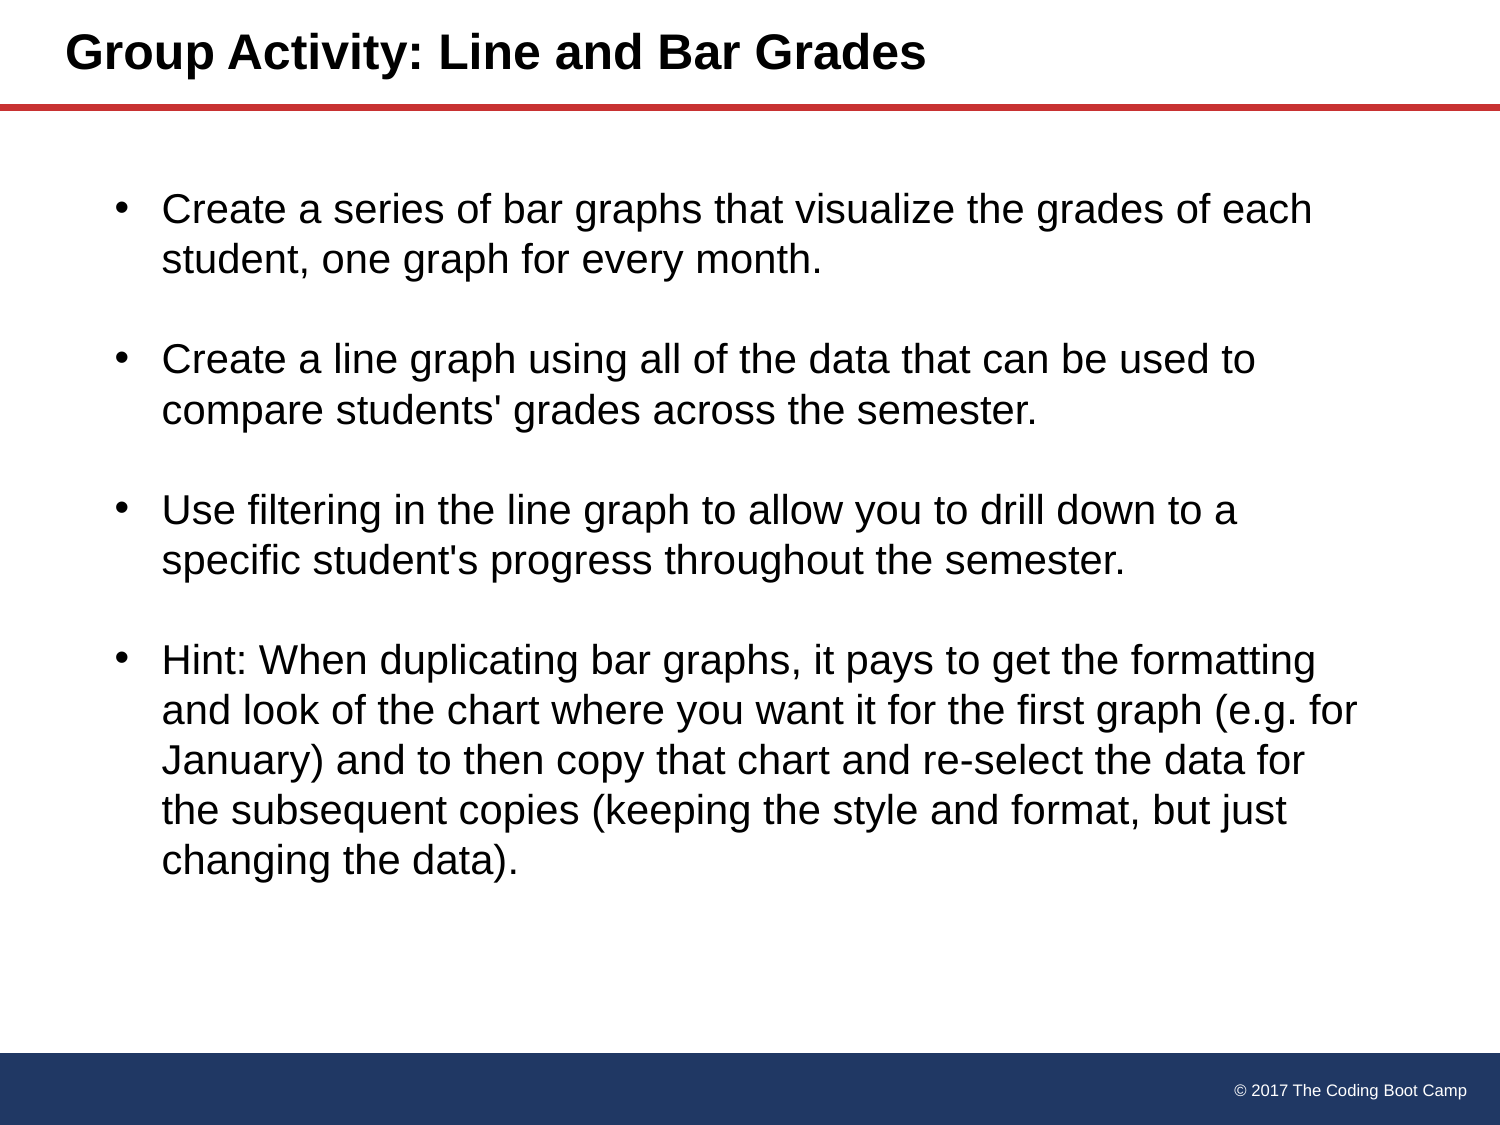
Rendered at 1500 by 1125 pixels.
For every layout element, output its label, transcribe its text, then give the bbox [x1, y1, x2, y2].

title Group Activity: Line and Bar Grades [50, 0, 1088, 108]
text_box Create a series of bar graphs that visualize the grades of each student, one graph for every month. Create a line graph using all of the data that can be used to compare students' grades across the semester. Use filtering in the line graph to allow you to drill down to a specific student's progress throughout the semester. Hint: When duplicating bar graphs, it pays to get the formatting and look of the chart where you want it for the first graph (e.g. for January) and to then copy that chart and re-select the data for the subsequent copies (keeping the style and format, but just changing the data). [99, 174, 1375, 890]
